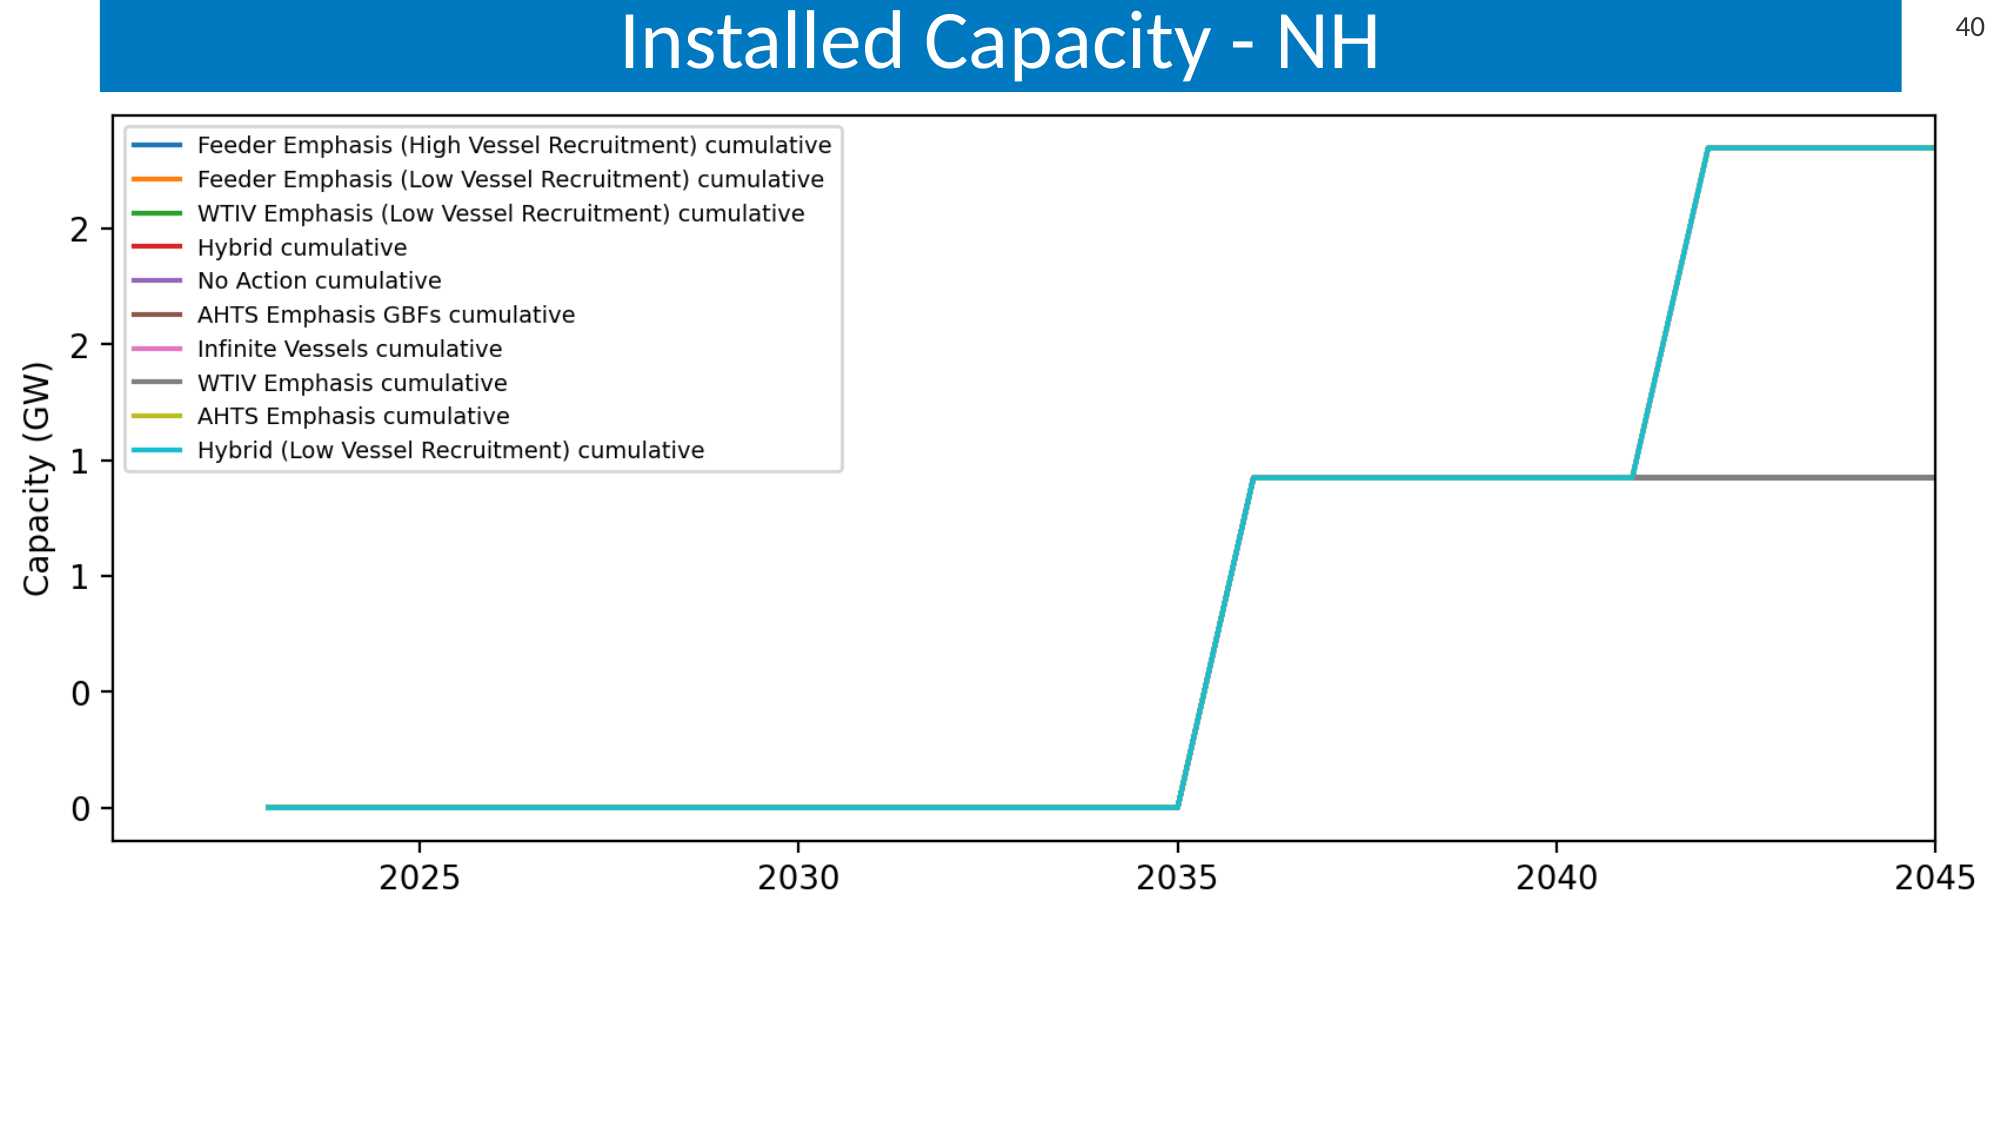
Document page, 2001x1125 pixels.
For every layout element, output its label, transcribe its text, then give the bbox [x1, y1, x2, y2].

picture [0, 92, 2000, 920]
title Installed Capacity - NH [99, 0, 1902, 89]
